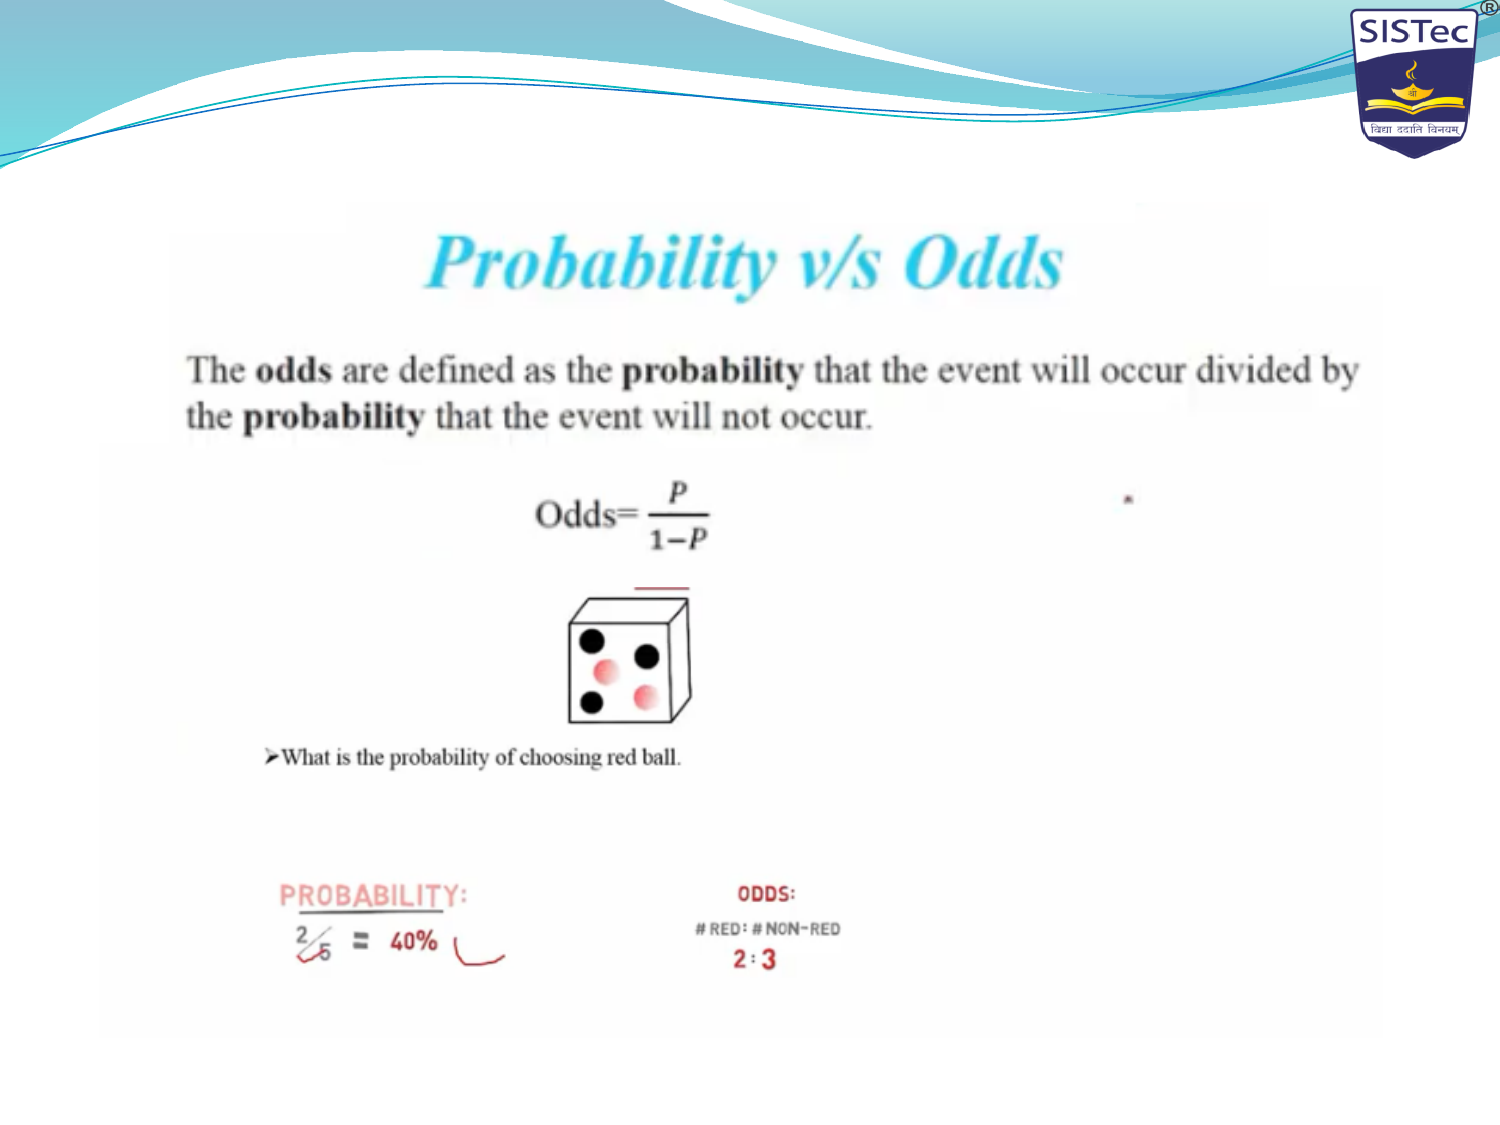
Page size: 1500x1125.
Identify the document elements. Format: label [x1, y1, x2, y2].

picture [1349, 0, 1500, 159]
picture [99, 187, 1383, 1038]
